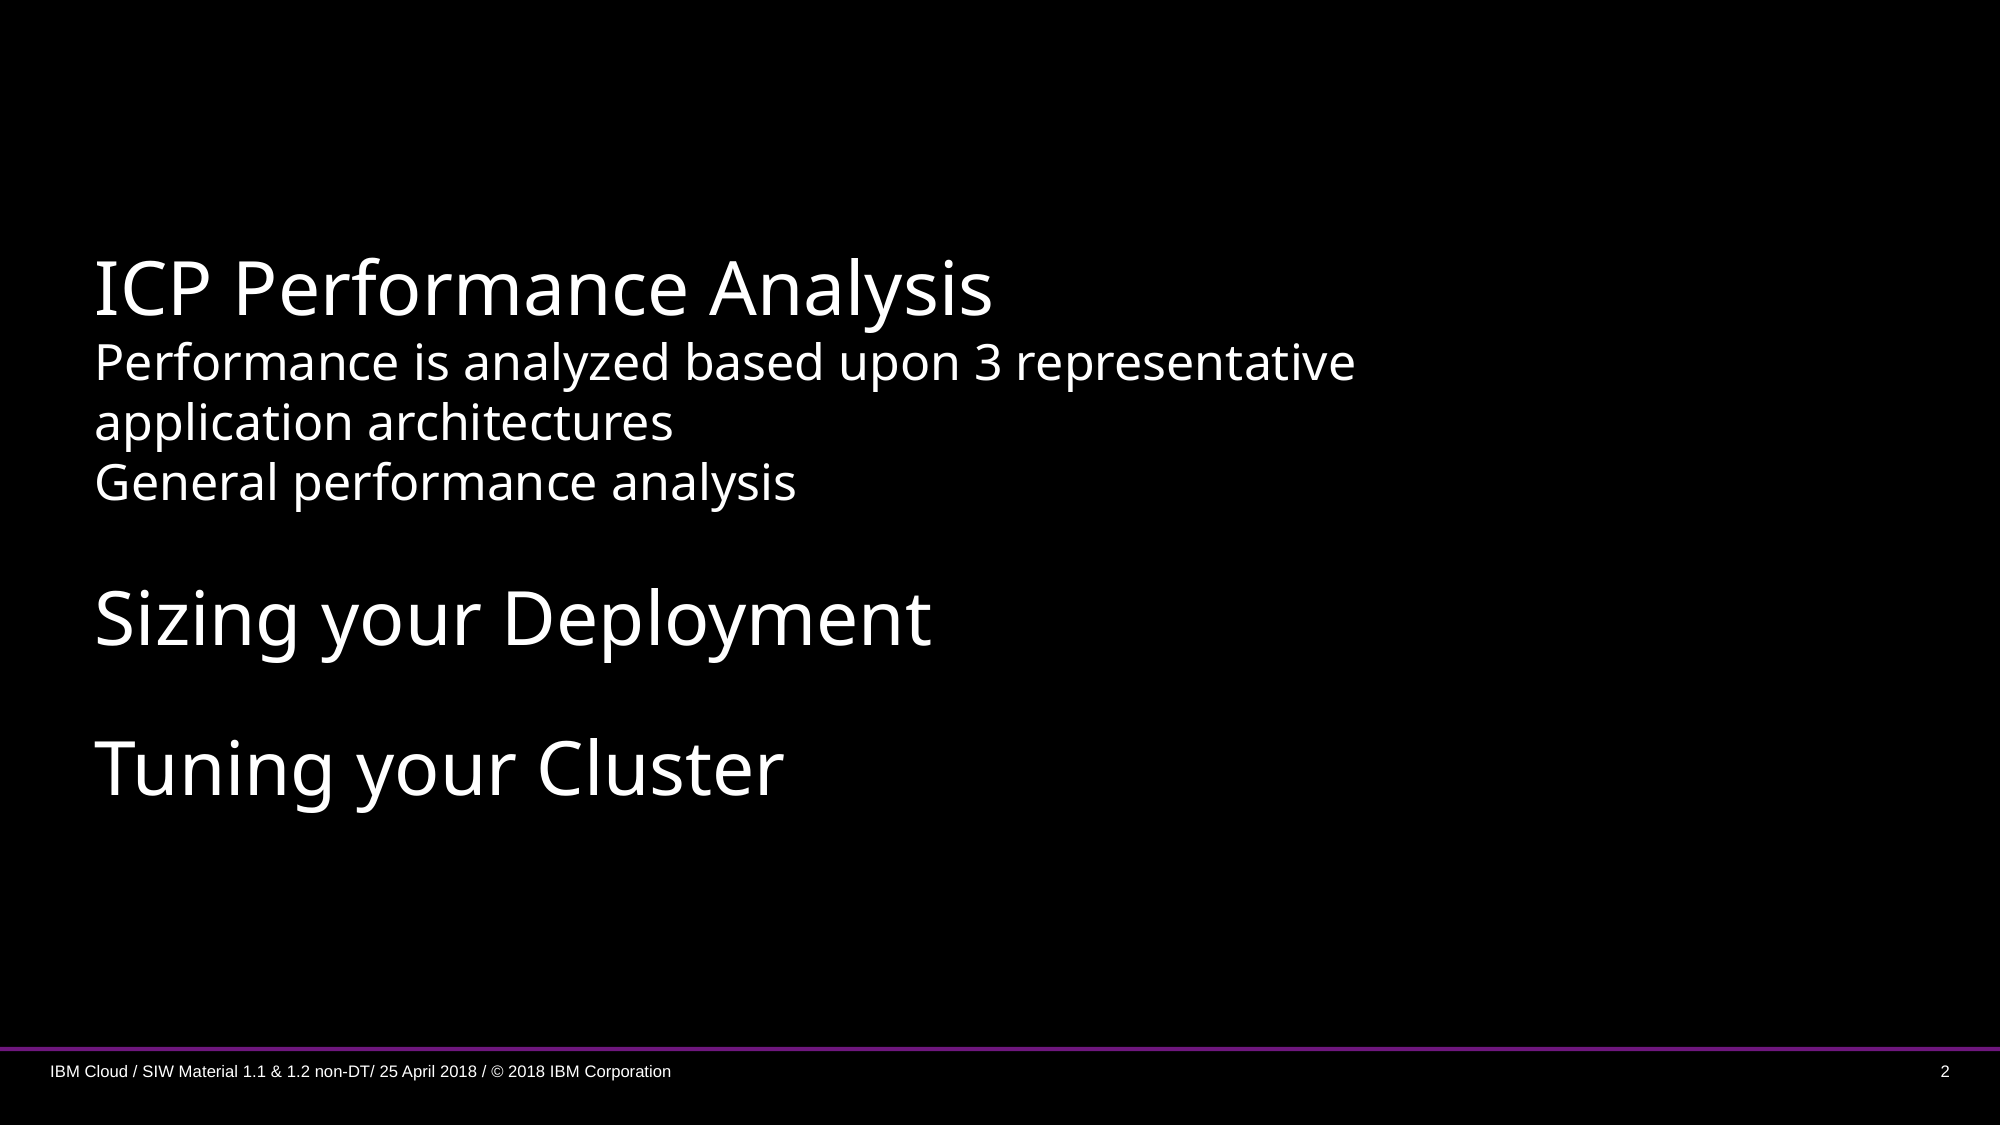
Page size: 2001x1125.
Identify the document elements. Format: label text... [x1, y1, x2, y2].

text_box ICP Performance Analysis Performance is analyzed based upon 3 representative application architectures General performance analysis Sizing your Deployment Tuning your Cluster [80, 95, 1622, 957]
slide_number 2 [1500, 1055, 1950, 1086]
footer IBM Cloud / SIW Material 1.1 & 1.2 non-DT/ 25 April 2018 / © 2018 IBM Corporation [50, 1055, 1450, 1086]
